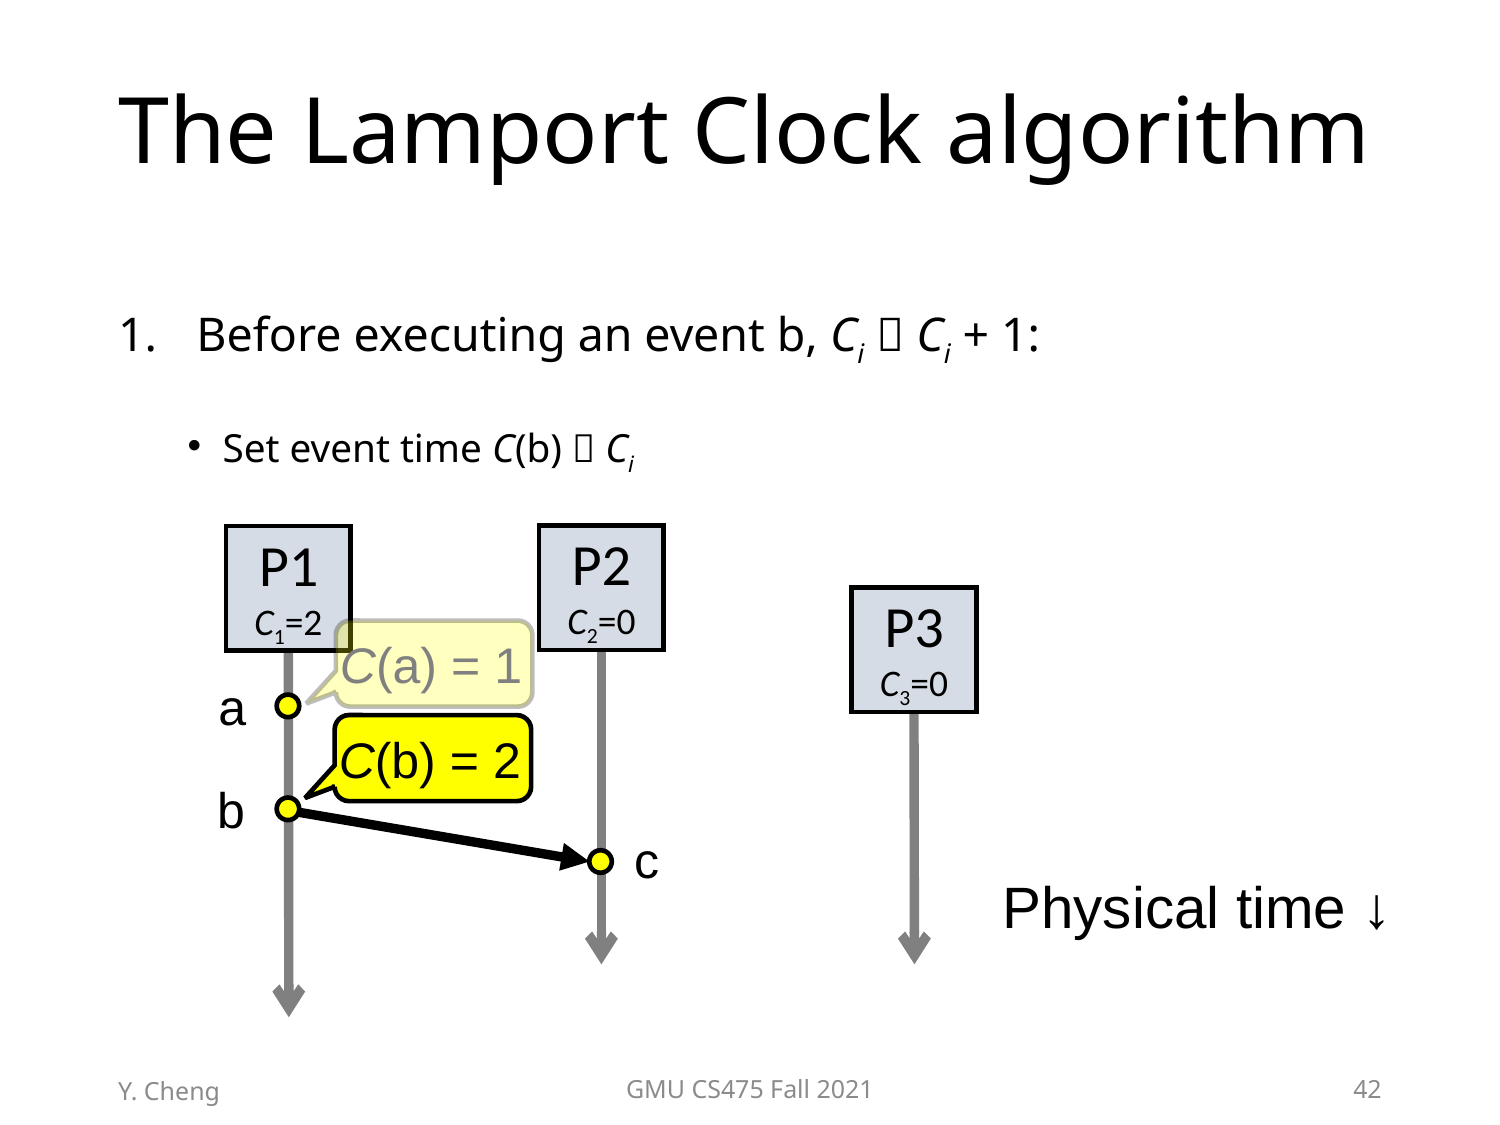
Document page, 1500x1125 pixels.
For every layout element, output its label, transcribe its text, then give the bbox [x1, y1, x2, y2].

title The Lamport Clock algorithm [103, 25, 1397, 223]
text_box a [203, 668, 262, 743]
text_box [289, 797, 300, 821]
text_box [289, 694, 300, 718]
text_box P2 C2=0 [539, 525, 664, 650]
text_box [276, 694, 288, 718]
footer GMU CS475 Fall 2021 [496, 1060, 1004, 1121]
text_box P3 C3=0 [851, 587, 977, 712]
text_box C(b) = 2 [304, 714, 532, 802]
text_box C(a) = 1 [305, 620, 533, 708]
text_box b [202, 770, 260, 846]
text_box Before executing an event b, Ci  Ci + 1: Set event time C(b)  Ci [103, 223, 1410, 482]
text_box Physical time ↓ [987, 862, 1407, 948]
text_box P1 C1=2 [226, 526, 351, 651]
slide_number Y. Cheng [103, 1060, 441, 1121]
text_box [299, 812, 675, 898]
text_box [276, 797, 288, 821]
slide_number 42 [1059, 1060, 1397, 1121]
